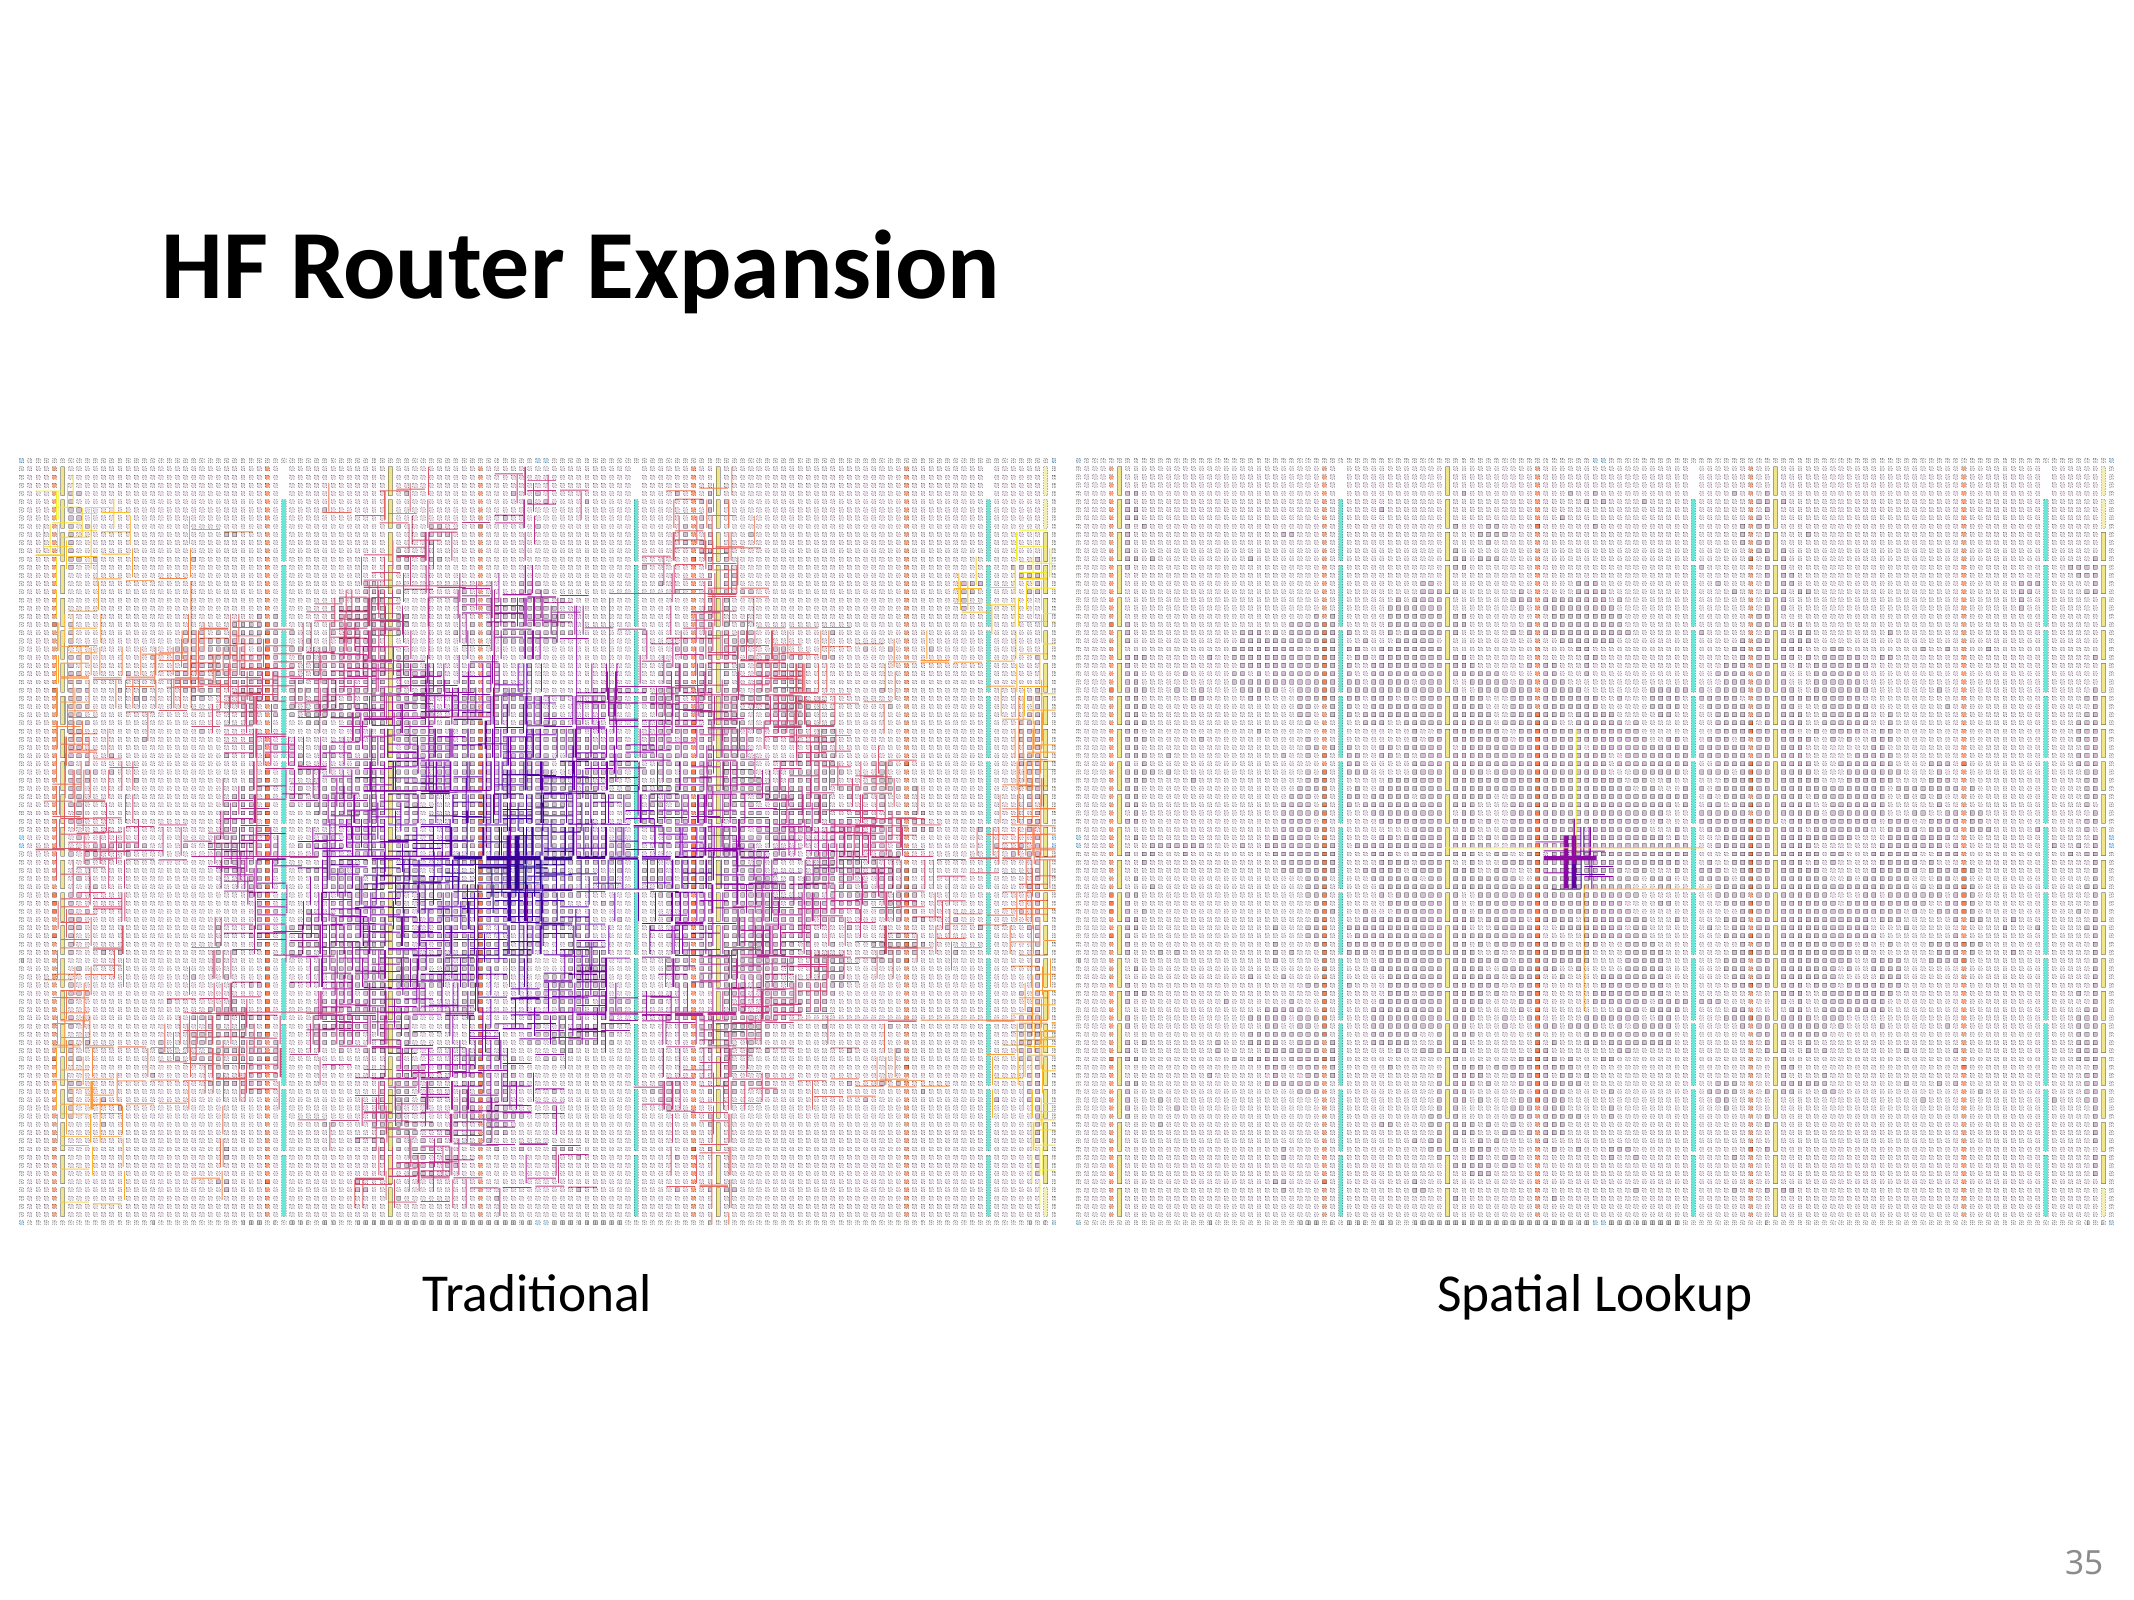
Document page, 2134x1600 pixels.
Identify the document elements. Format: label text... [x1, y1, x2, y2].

slide_number 35 [1973, 1520, 2119, 1600]
picture [1076, 458, 2114, 1225]
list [19, 458, 1056, 1225]
text_box Traditional [266, 1250, 809, 1330]
text_box Spatial Lookup [1323, 1250, 1866, 1330]
title HF Router Expansion [146, 162, 1987, 372]
